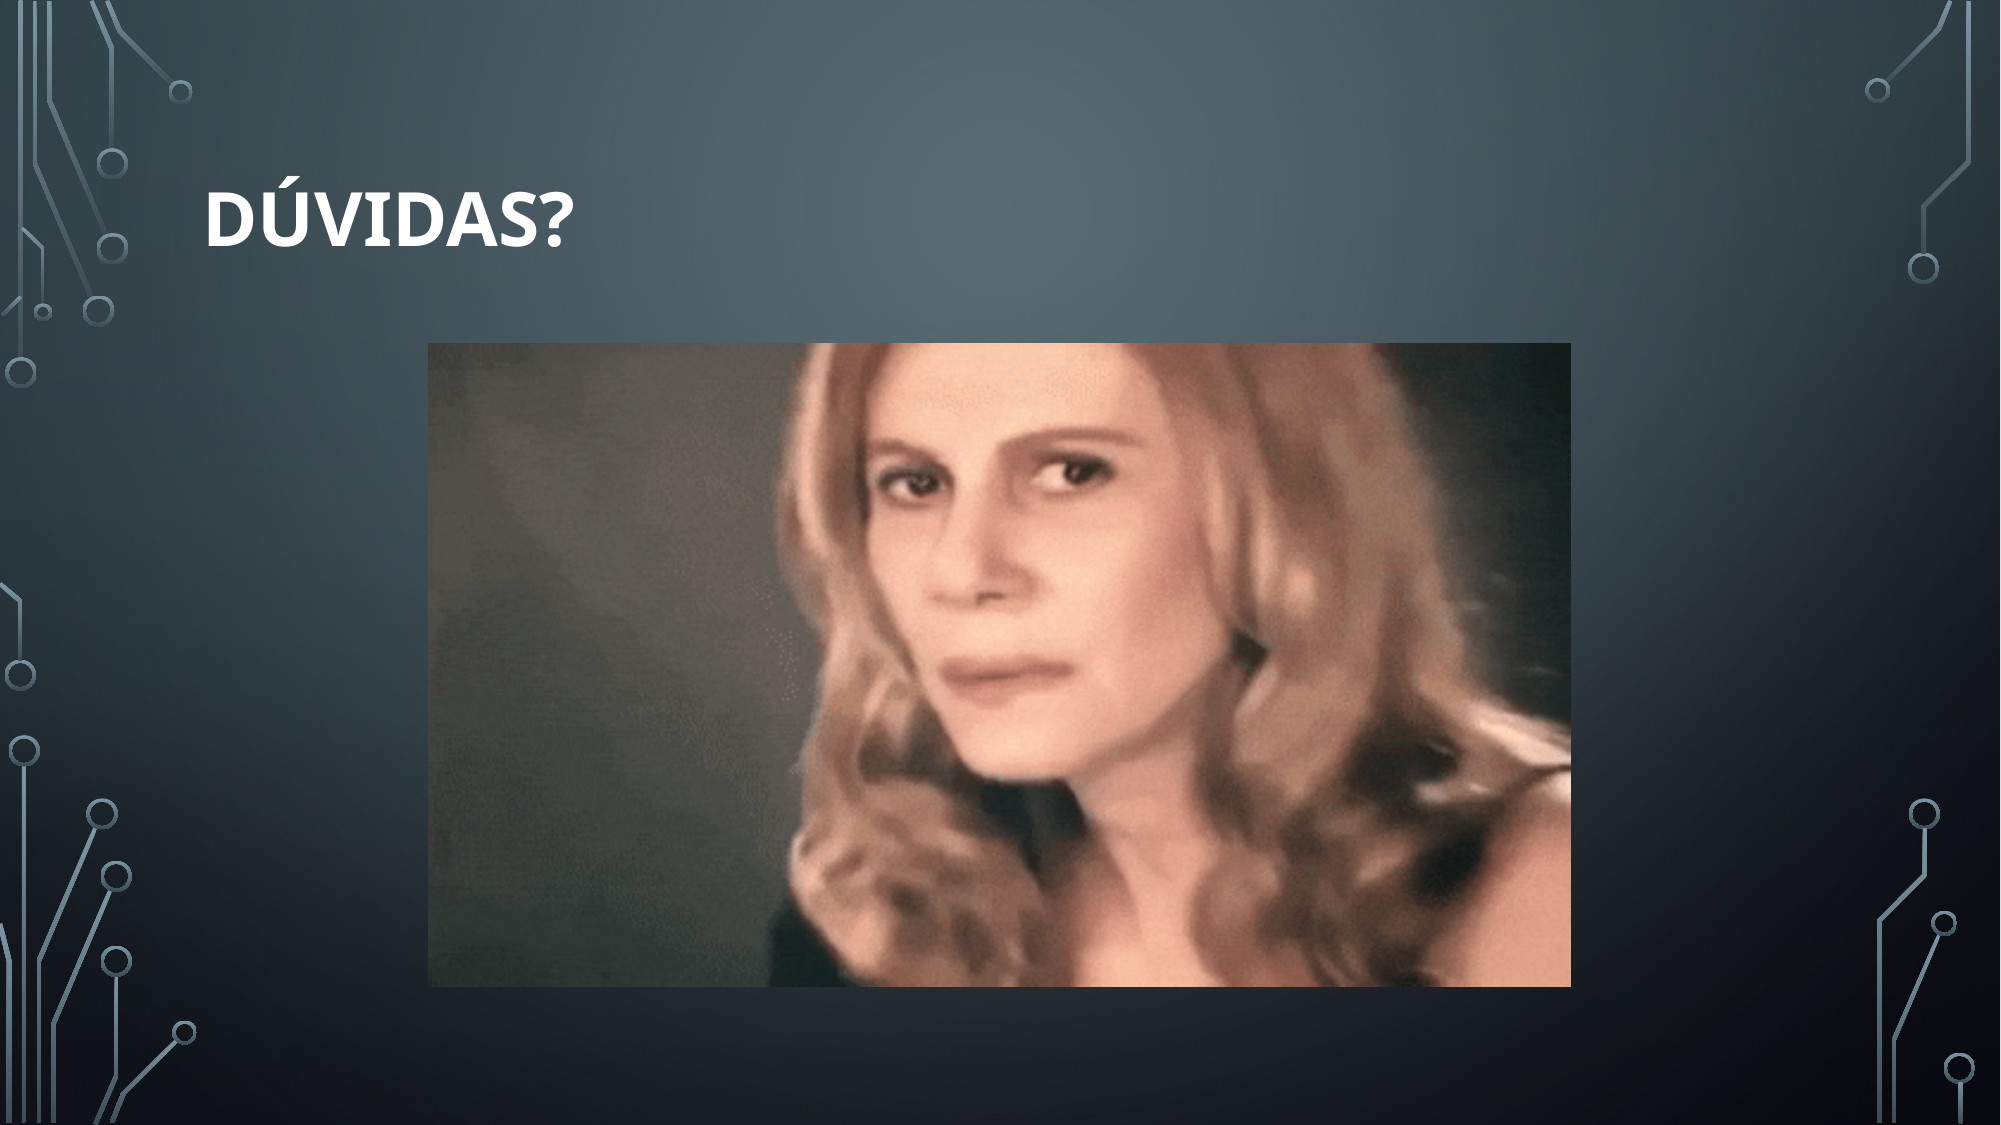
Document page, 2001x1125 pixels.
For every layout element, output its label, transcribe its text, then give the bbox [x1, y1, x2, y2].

title Dúvidas? [187, 101, 1813, 344]
picture [428, 343, 1572, 987]
